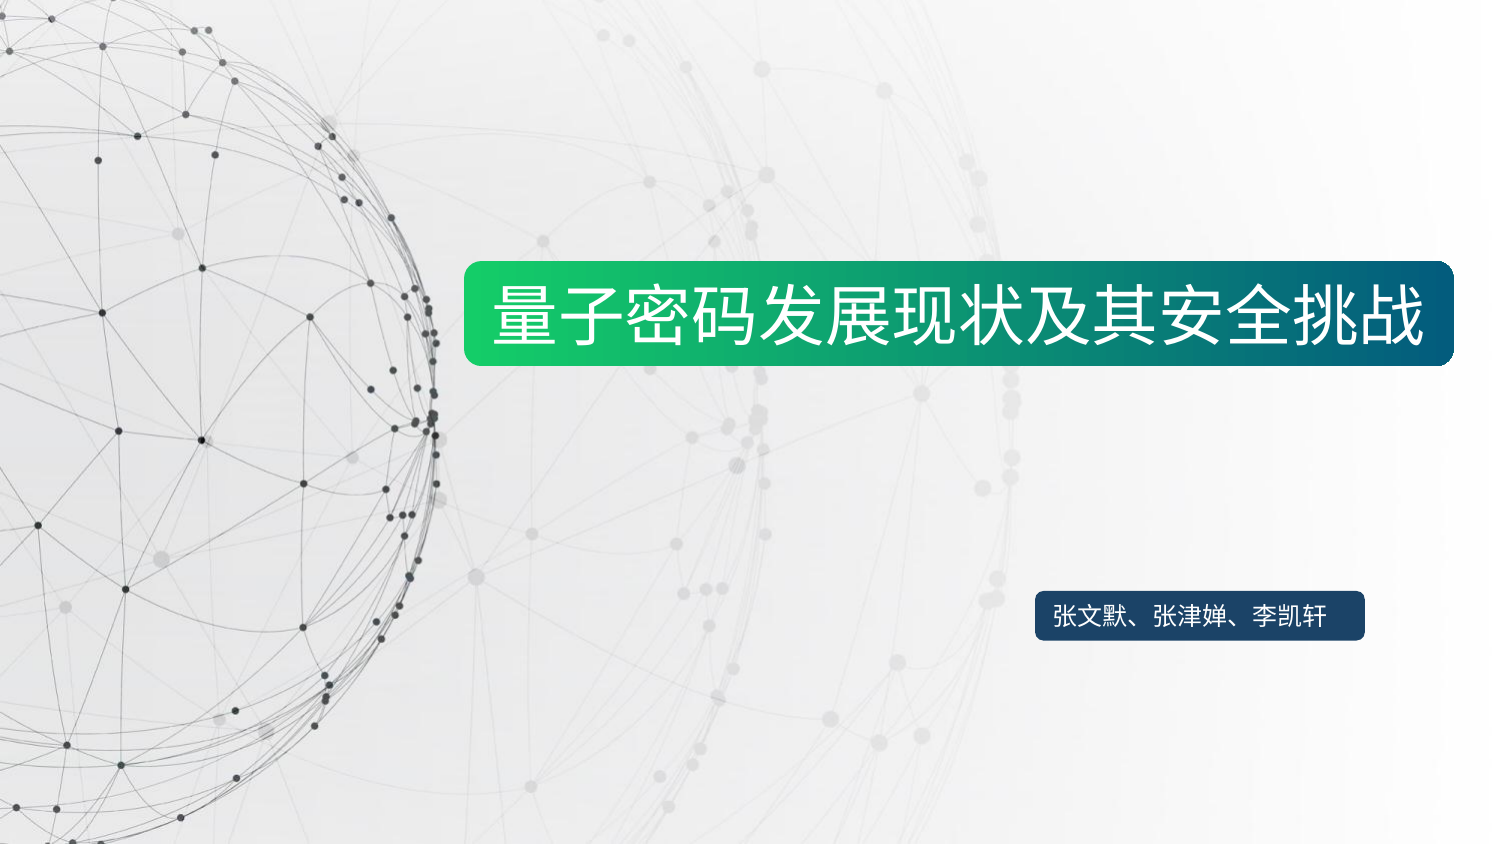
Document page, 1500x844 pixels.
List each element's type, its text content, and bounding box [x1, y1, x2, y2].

text_box 量子密码发展现状及其安全挑战 [463, 260, 1454, 367]
picture [0, 0, 1500, 844]
text_box 张文默、张津婵、李凯轩 [1035, 590, 1365, 641]
